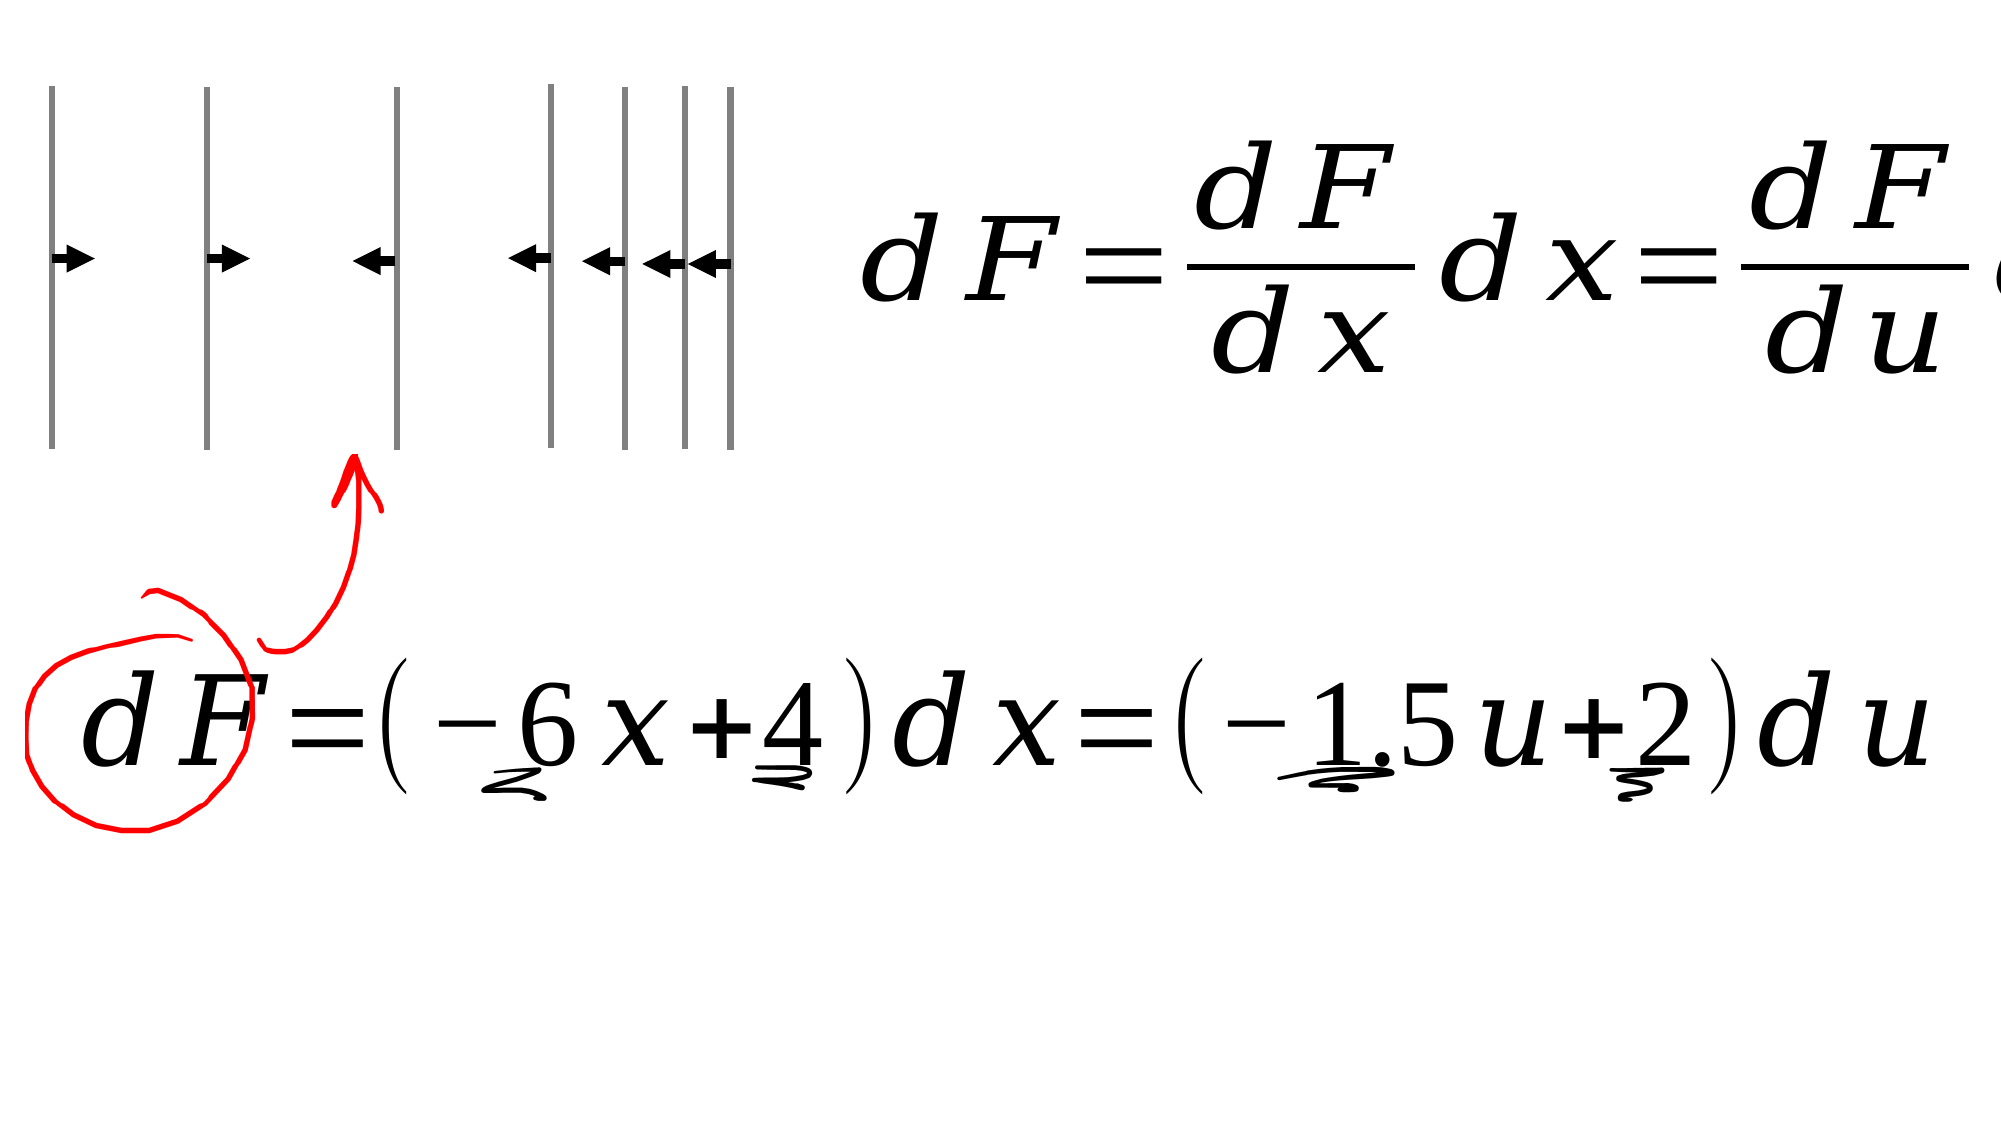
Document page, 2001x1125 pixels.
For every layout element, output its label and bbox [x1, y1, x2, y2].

text_box [51, 83, 731, 451]
picture [25, 454, 1673, 842]
